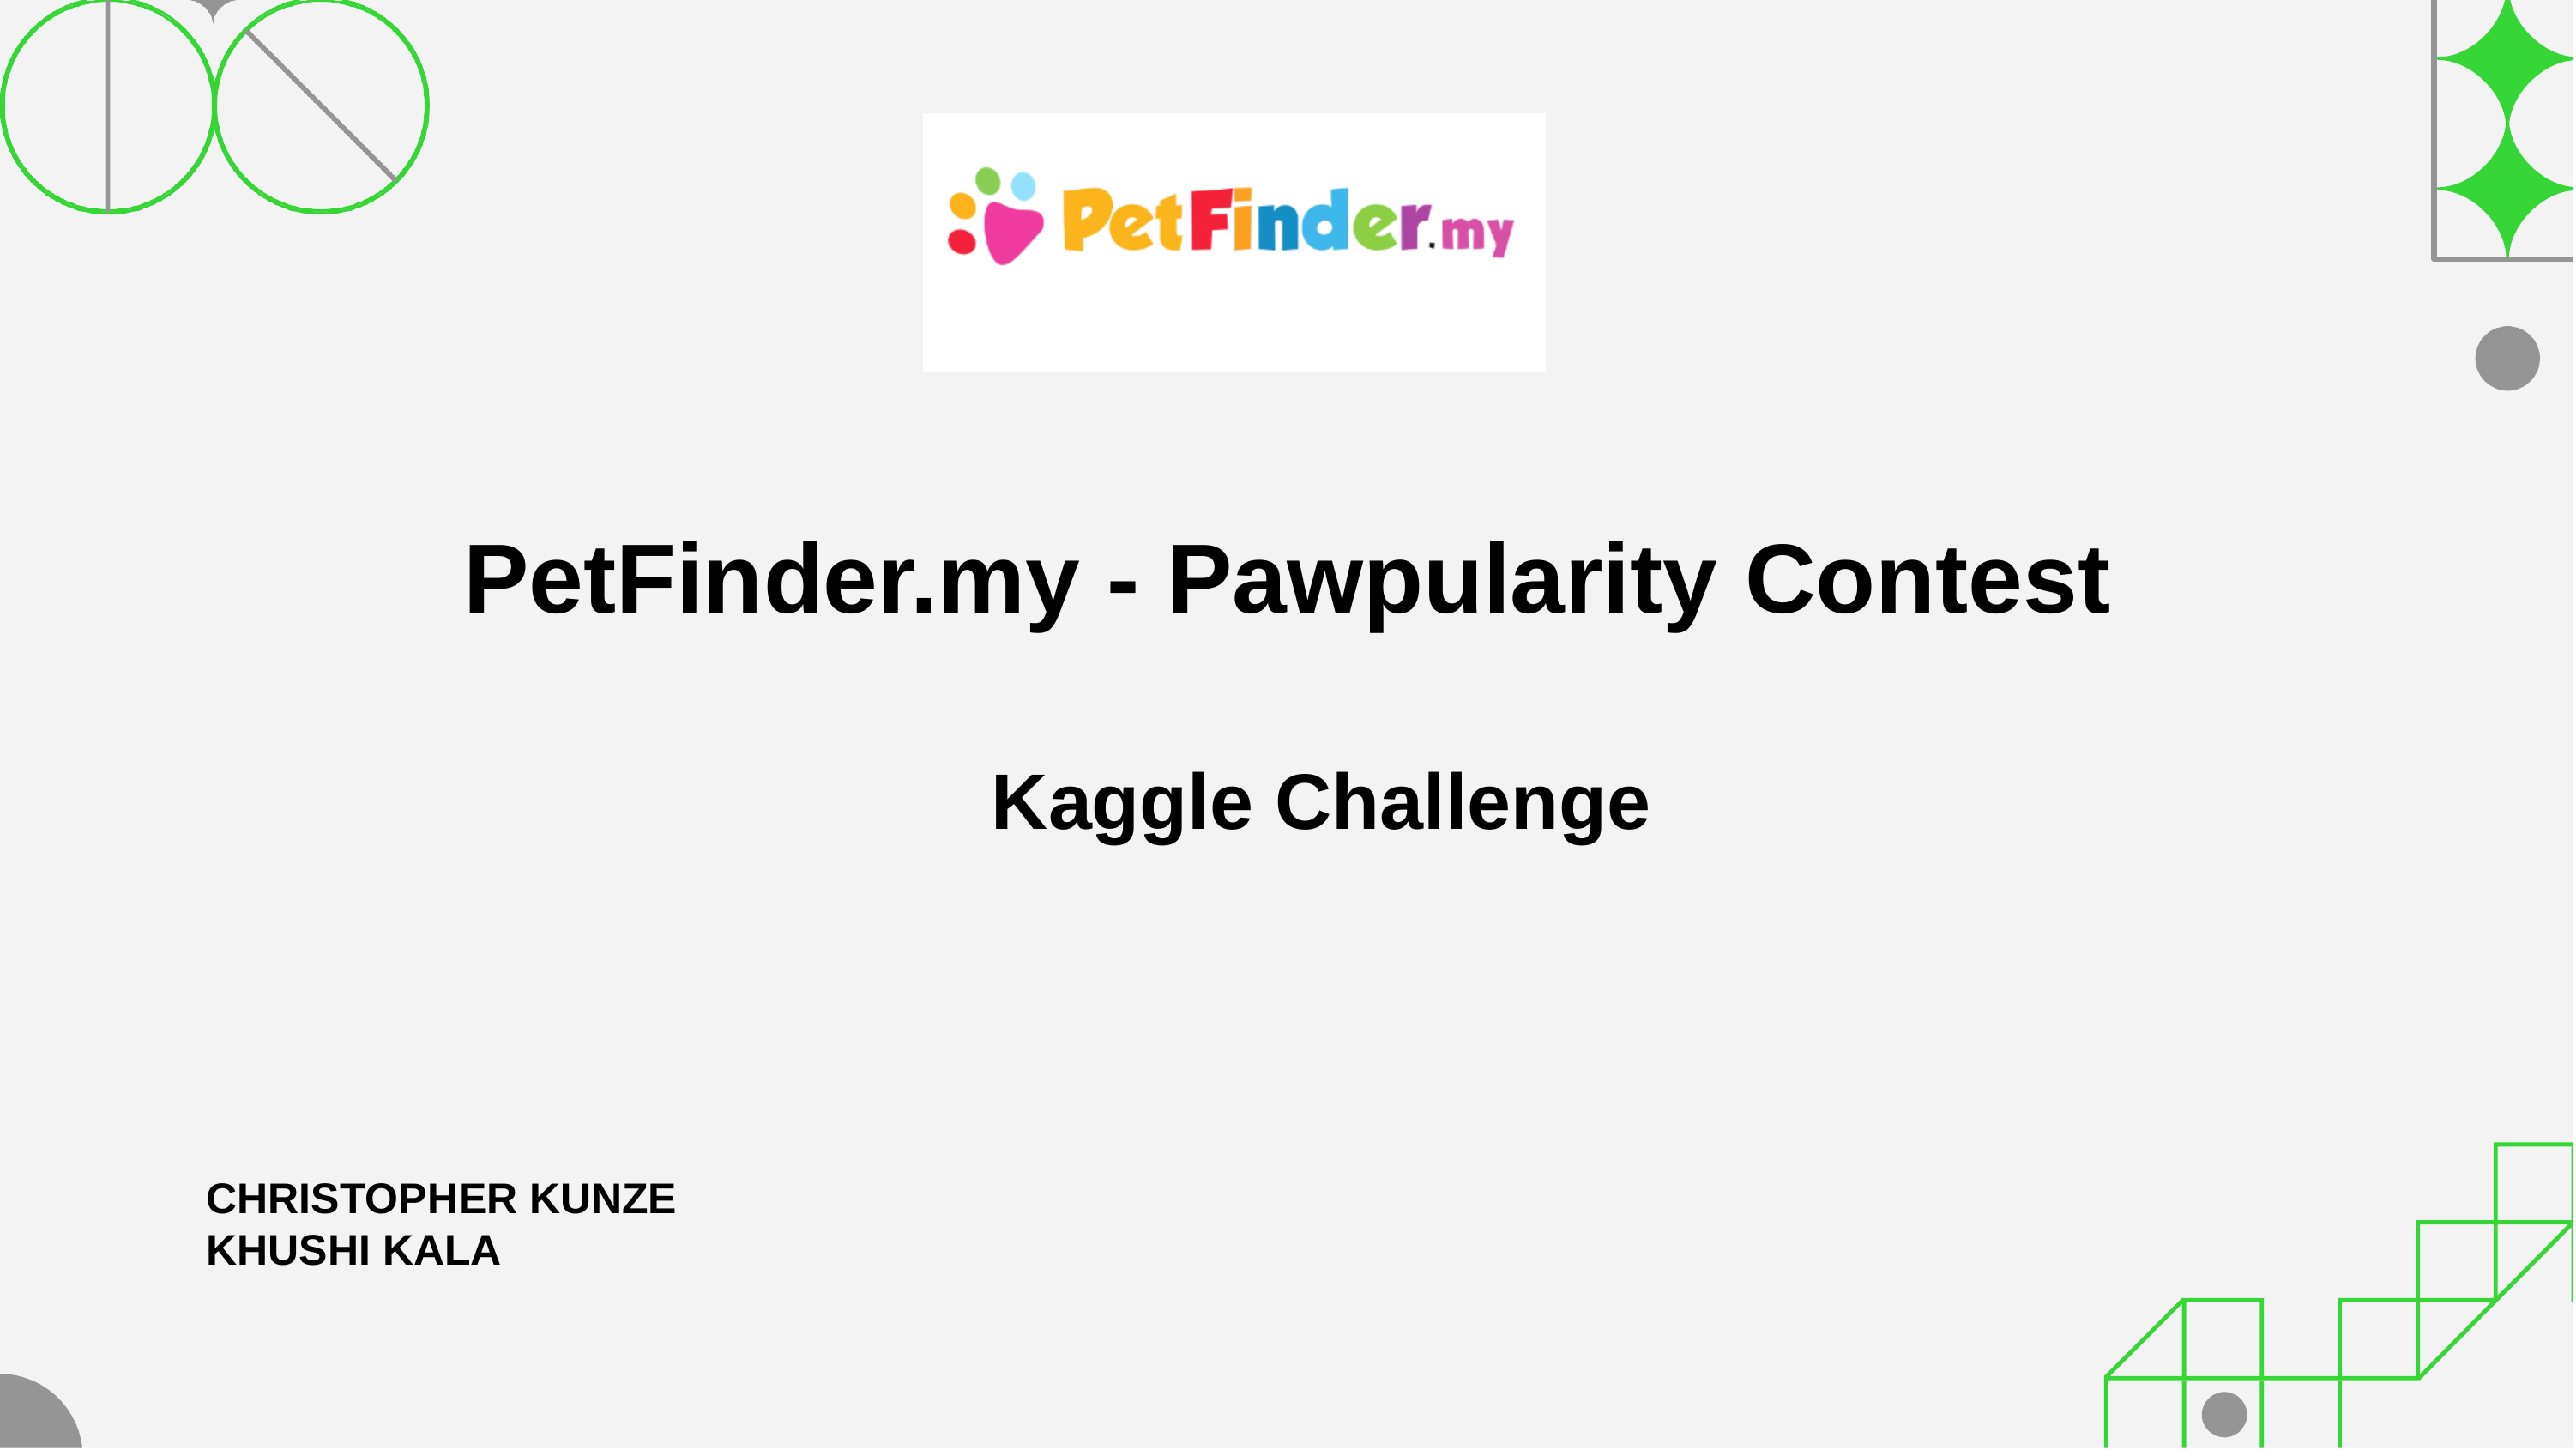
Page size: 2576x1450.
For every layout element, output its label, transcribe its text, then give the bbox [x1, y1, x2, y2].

text_box CHRISTOPHER KUNZE KHUSHI KALA [194, 1164, 1207, 1362]
title PetFinder.my - Pawpularity Contest Kaggle Challenge [112, 514, 2463, 846]
picture [922, 113, 1546, 373]
picture [0, 0, 430, 214]
